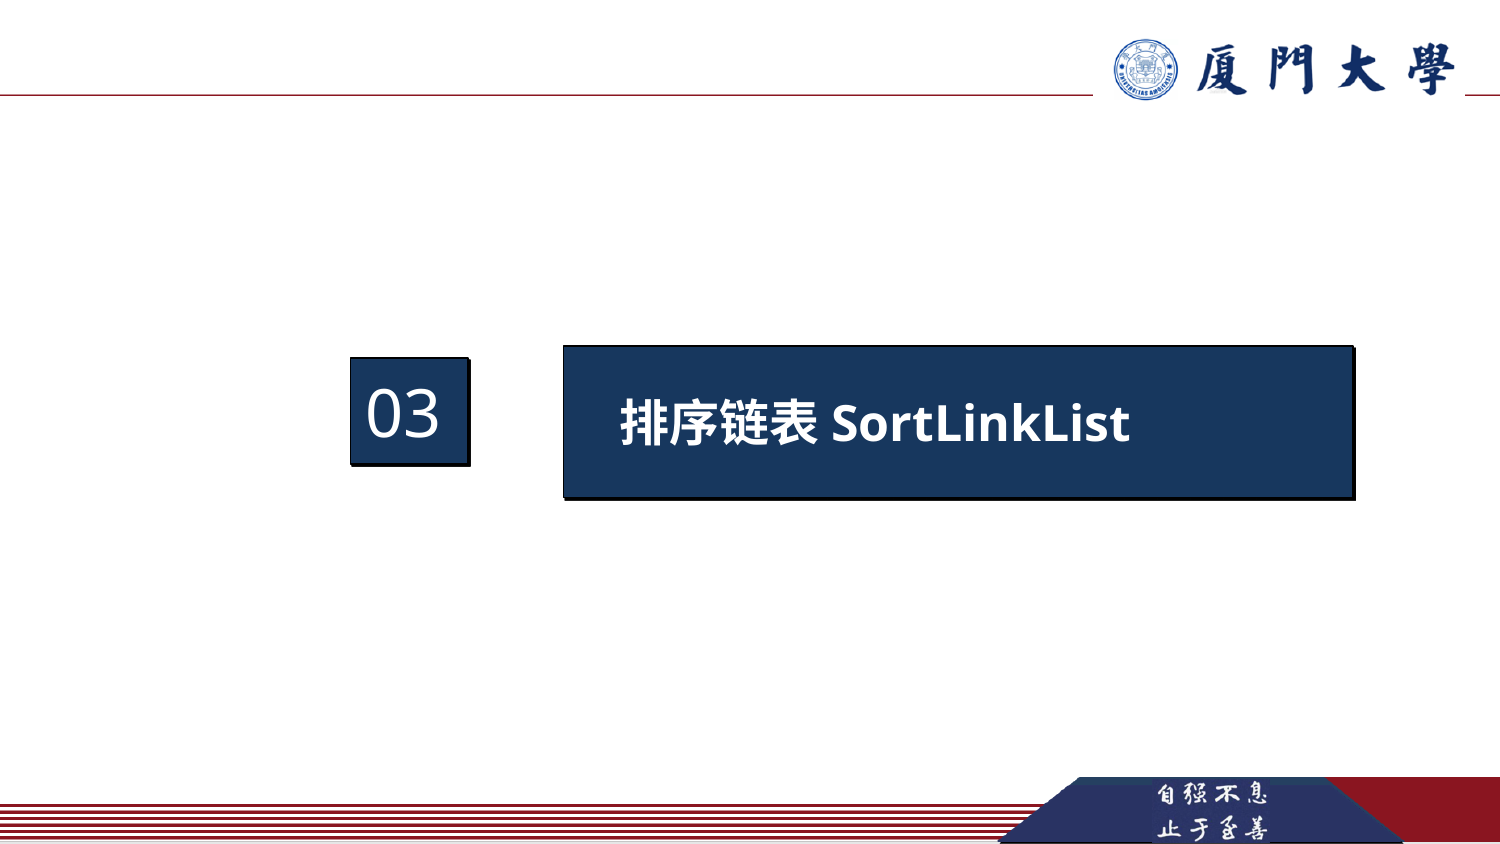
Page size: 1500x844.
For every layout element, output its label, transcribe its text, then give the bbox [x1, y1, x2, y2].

picture [0, 0, 1500, 844]
text_box [350, 357, 468, 363]
text_box 排序链表SortLinkList [604, 383, 1258, 459]
text_box 03 [350, 363, 477, 459]
text_box [350, 459, 468, 465]
text_box [563, 346, 1354, 498]
